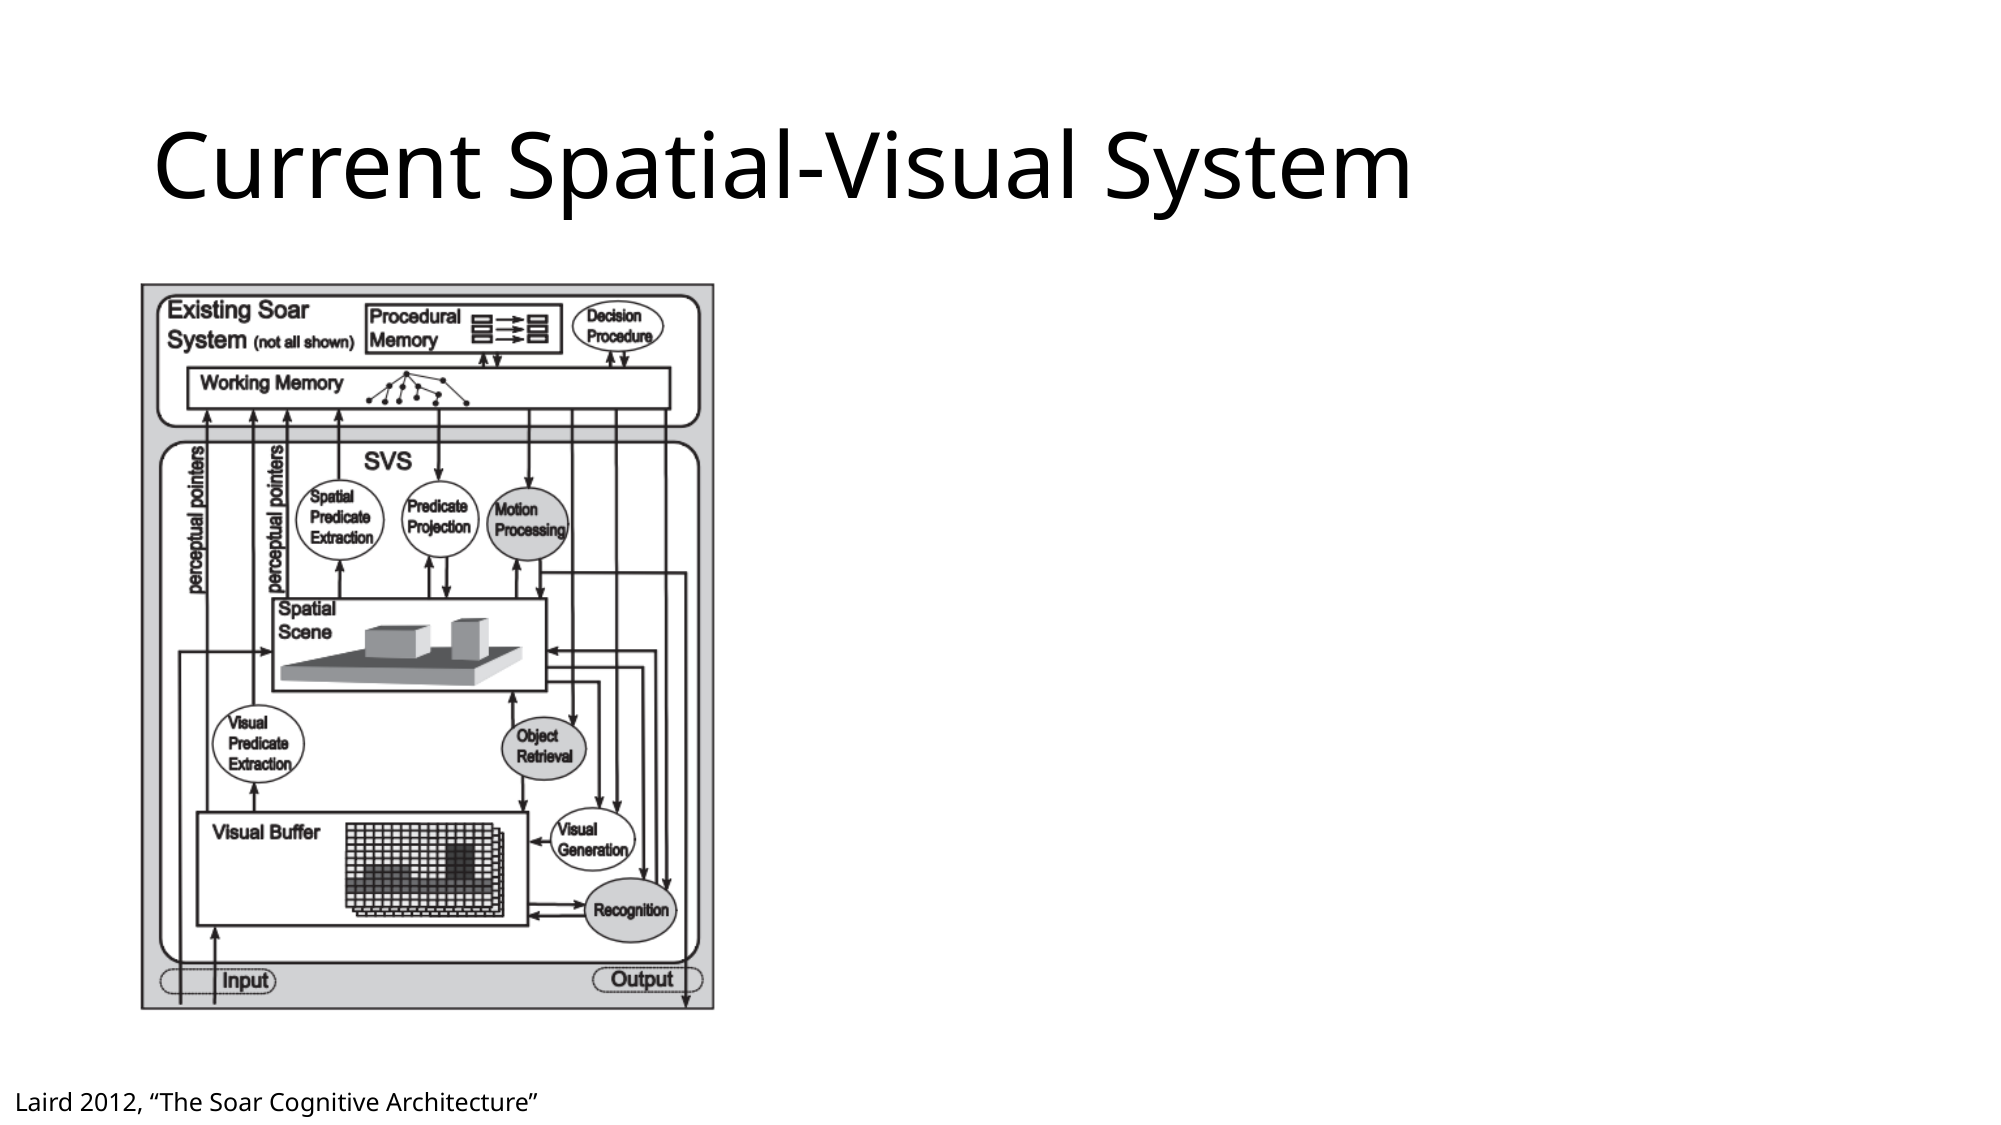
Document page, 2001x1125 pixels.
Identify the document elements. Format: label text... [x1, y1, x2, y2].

picture [136, 276, 722, 1015]
text_box Laird 2012, “The Soar Cognitive Architecture” [0, 1079, 1524, 1125]
title Current Spatial-Visual System [137, 59, 1863, 278]
